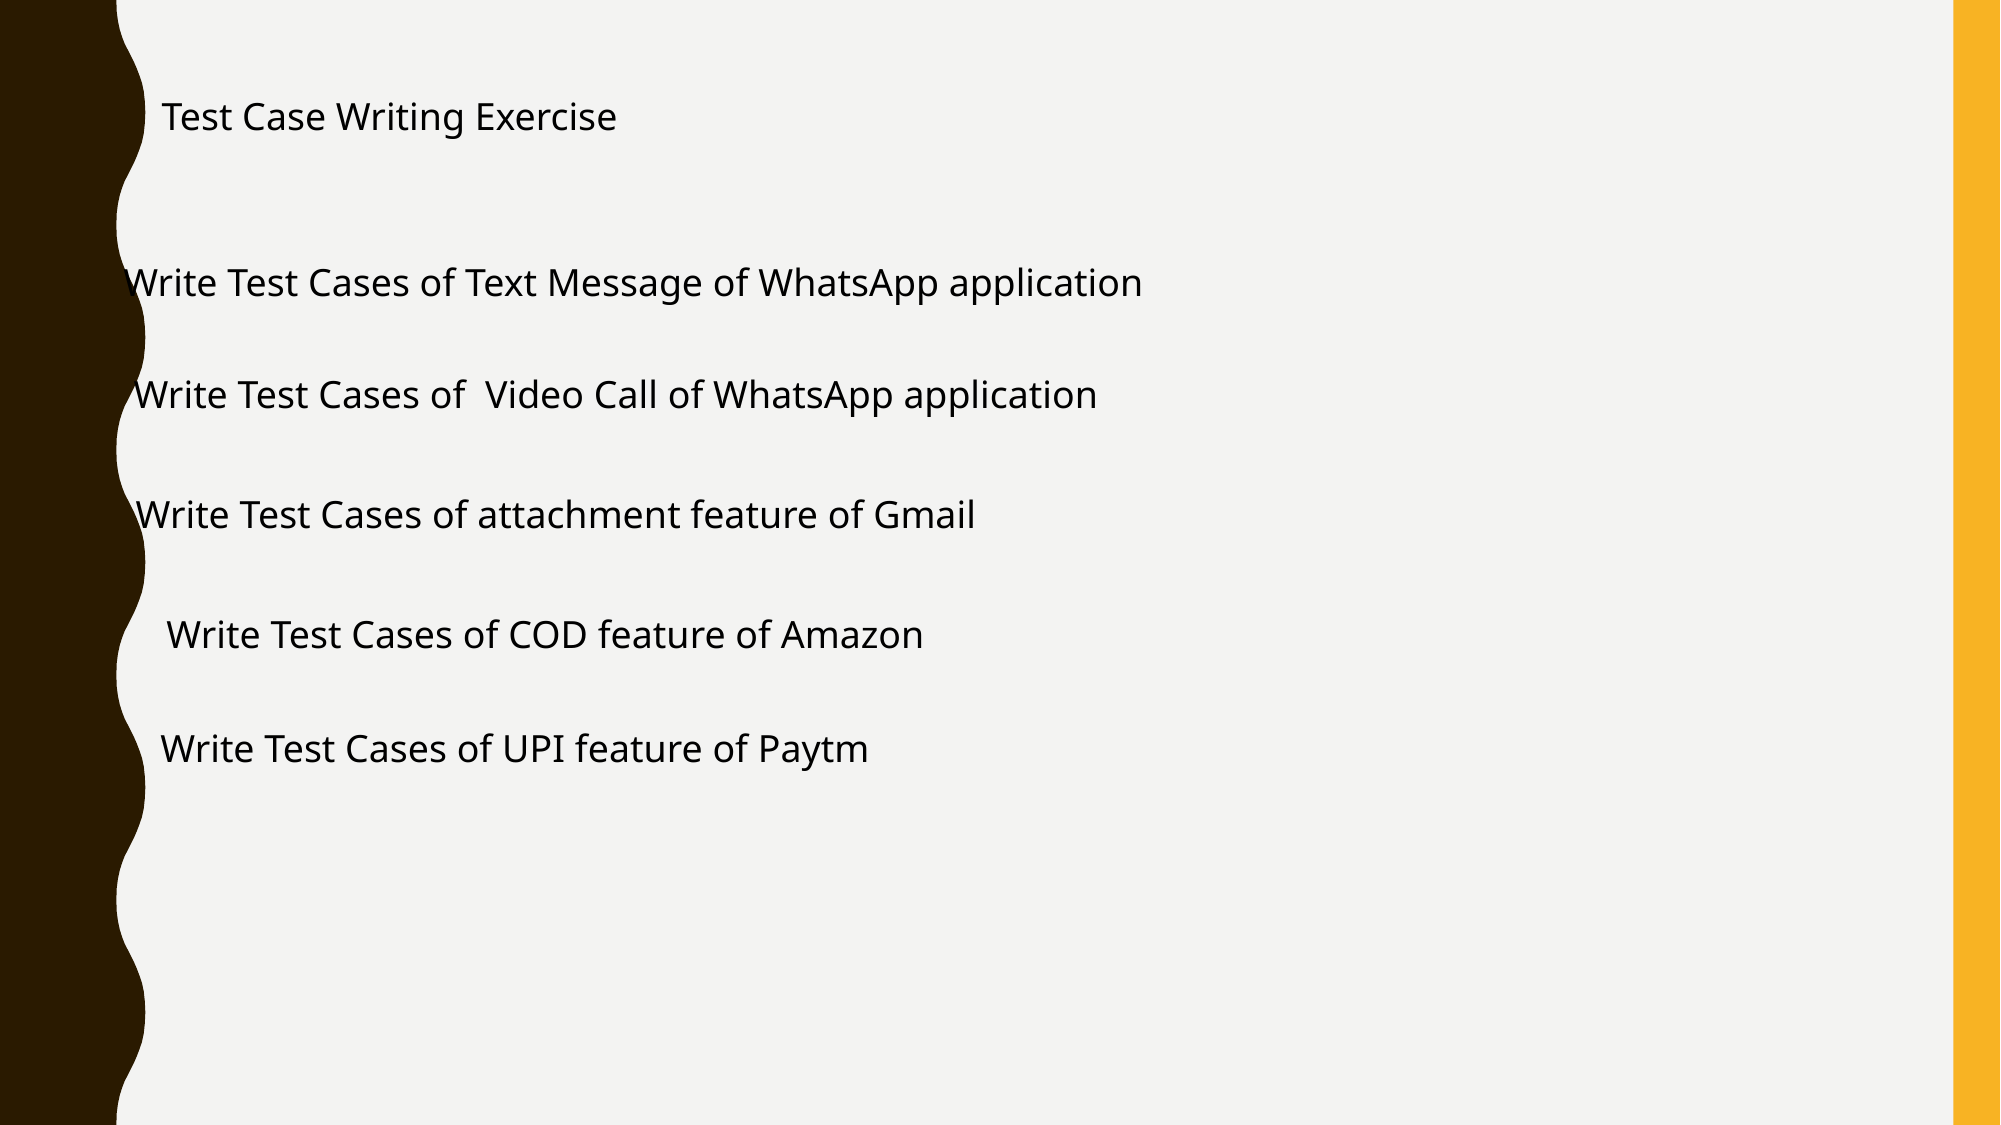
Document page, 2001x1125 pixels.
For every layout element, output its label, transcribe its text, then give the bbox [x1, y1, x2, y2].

text_box Test Case Writing Exercise [146, 85, 633, 146]
text_box Write Test Cases of COD feature of Amazon [151, 603, 940, 664]
text_box Write Test Cases of attachment feature of Gmail [120, 483, 992, 544]
text_box Write Test Cases of UPI feature of Paytm [145, 717, 885, 778]
text_box Write Test Cases of Video Call of WhatsApp application [118, 363, 1114, 424]
text_box Write Test Cases of Text Message of WhatsApp application [108, 251, 1160, 311]
